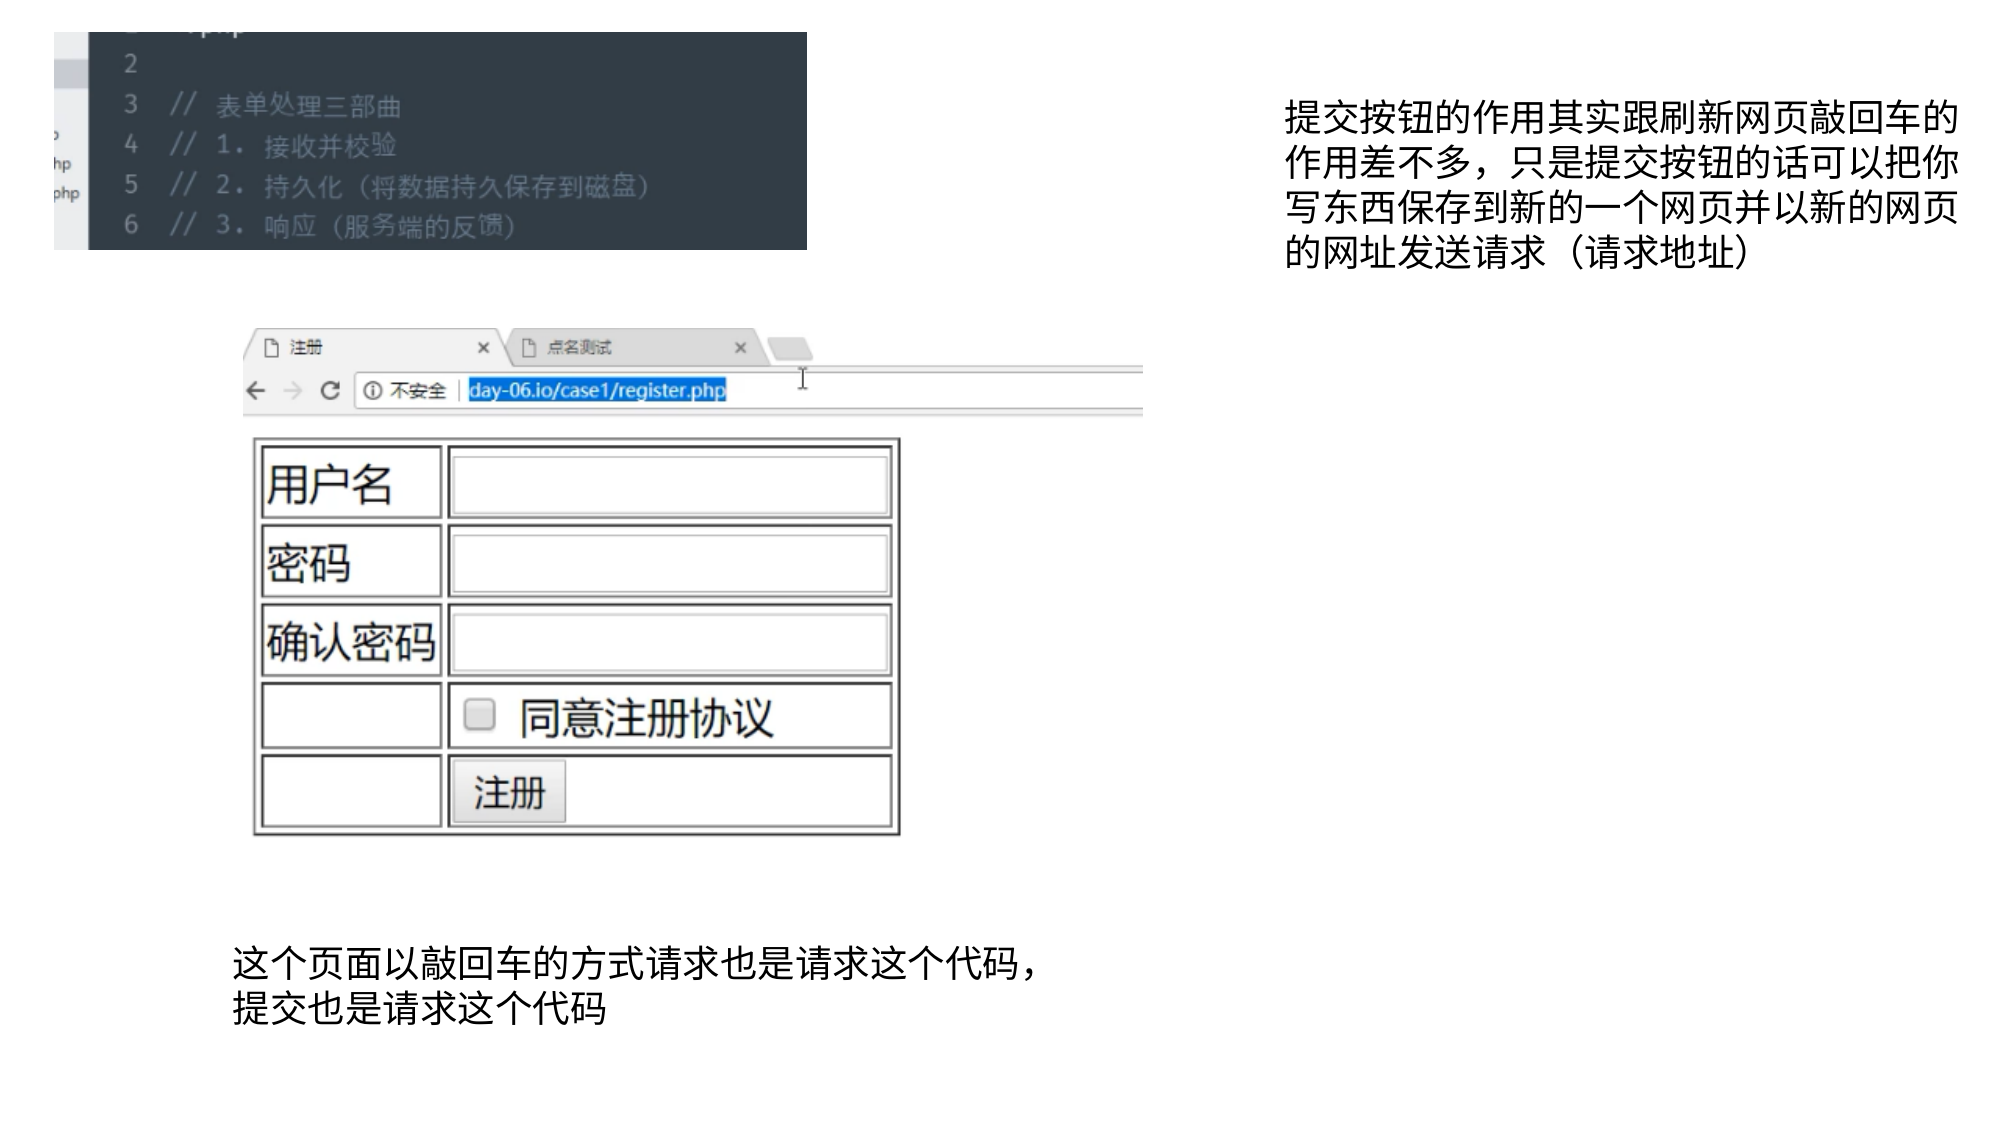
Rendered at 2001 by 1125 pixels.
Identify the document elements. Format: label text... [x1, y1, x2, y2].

picture [54, 32, 807, 250]
picture [242, 328, 1143, 900]
text_box 这个页面以敲回车的方式请求也是请求这个代码， 提交也是请求这个代码 [217, 932, 1179, 1038]
text_box 提交按钮的作用其实跟刷新网页敲回车的 作用差不多，只是提交按钮的话可以把你写东西保存到新的一个网页并以新的网页的网址发送请求（请求地址） [1270, 86, 2000, 282]
